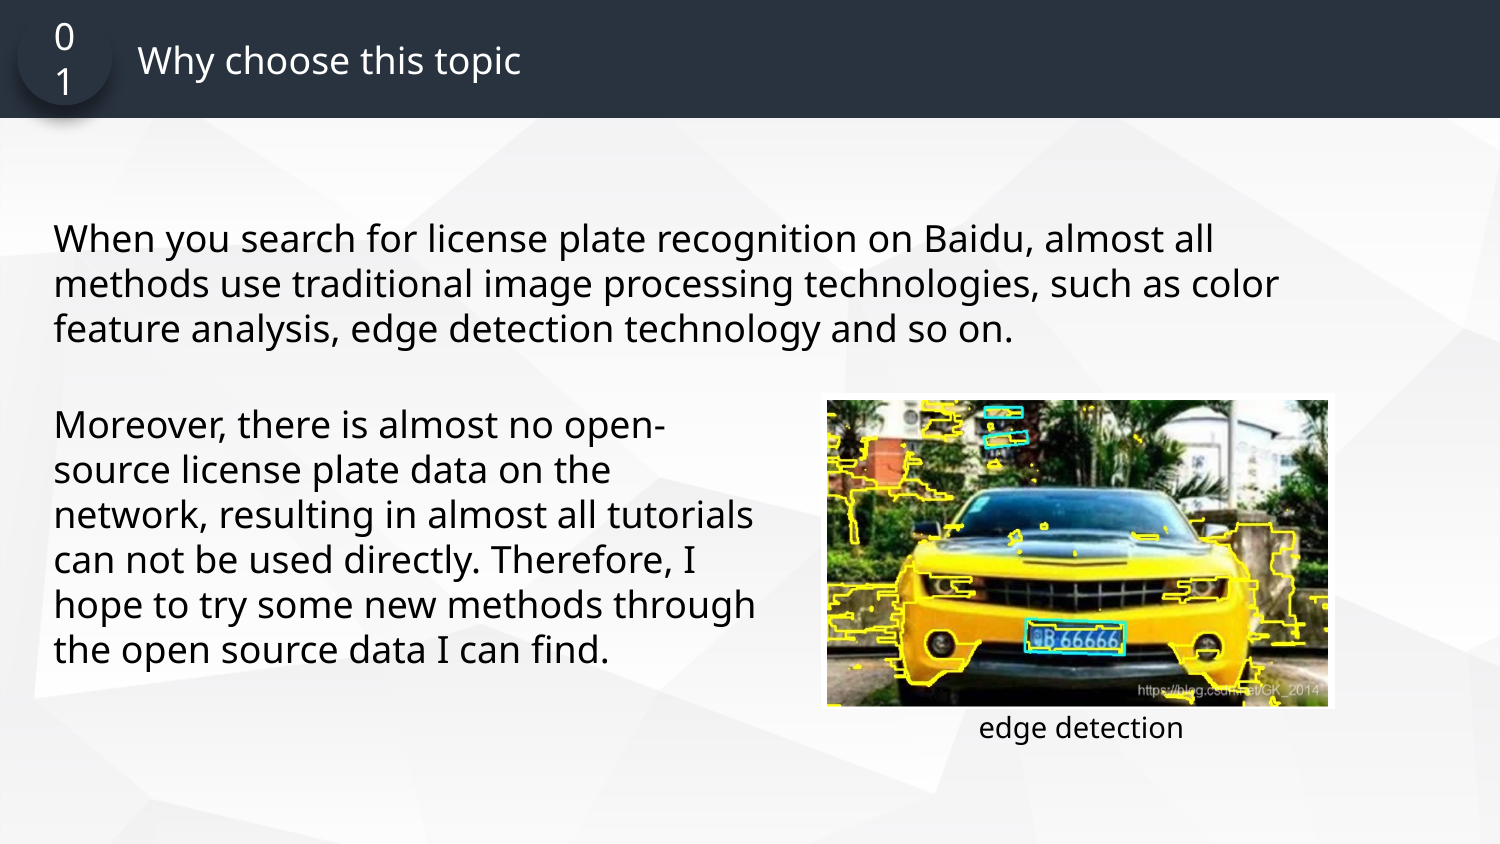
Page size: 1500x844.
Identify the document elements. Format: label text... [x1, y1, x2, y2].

text_box Moreover, there is almost no open-source license plate data on the network, resulting in almost all tutorials can not be used directly. Therefore, I hope to try some new methods through the open source data I can find. [38, 393, 789, 679]
text_box Why choose this topic [122, 29, 876, 90]
picture [0, 118, 1500, 844]
text_box edge detection [963, 709, 1241, 752]
text_box 01 [16, 9, 114, 107]
text_box When you search for license plate recognition on Baidu, almost all methods use traditional image processing technologies, such as color feature analysis, edge detection technology and so on. [38, 207, 1388, 357]
